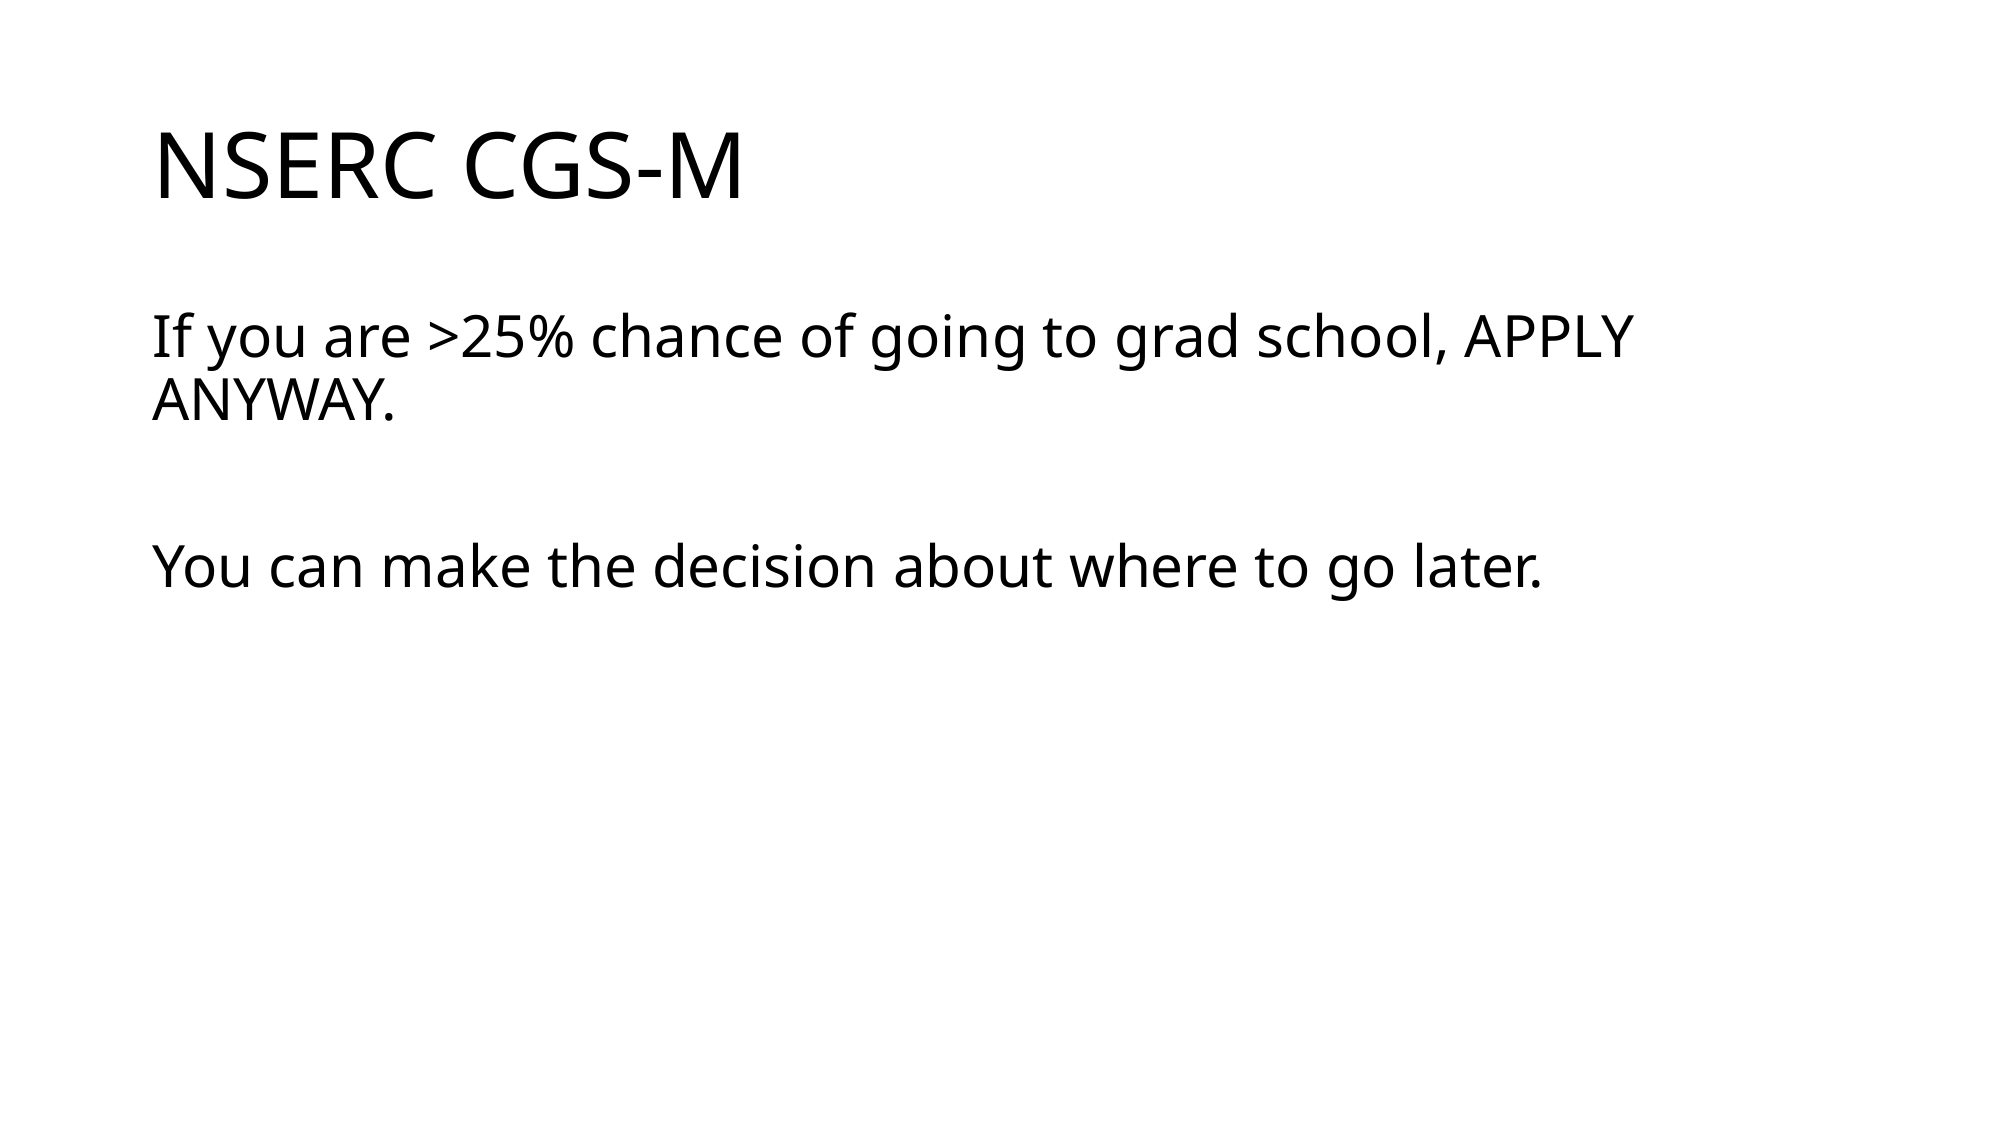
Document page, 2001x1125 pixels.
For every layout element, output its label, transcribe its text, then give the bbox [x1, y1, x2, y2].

title NSERC CGS-M [137, 59, 1863, 278]
list If you are >25% chance of going to grad school, APPLY ANYWAY. You can make the decision about where to go later. [137, 299, 1863, 1014]
